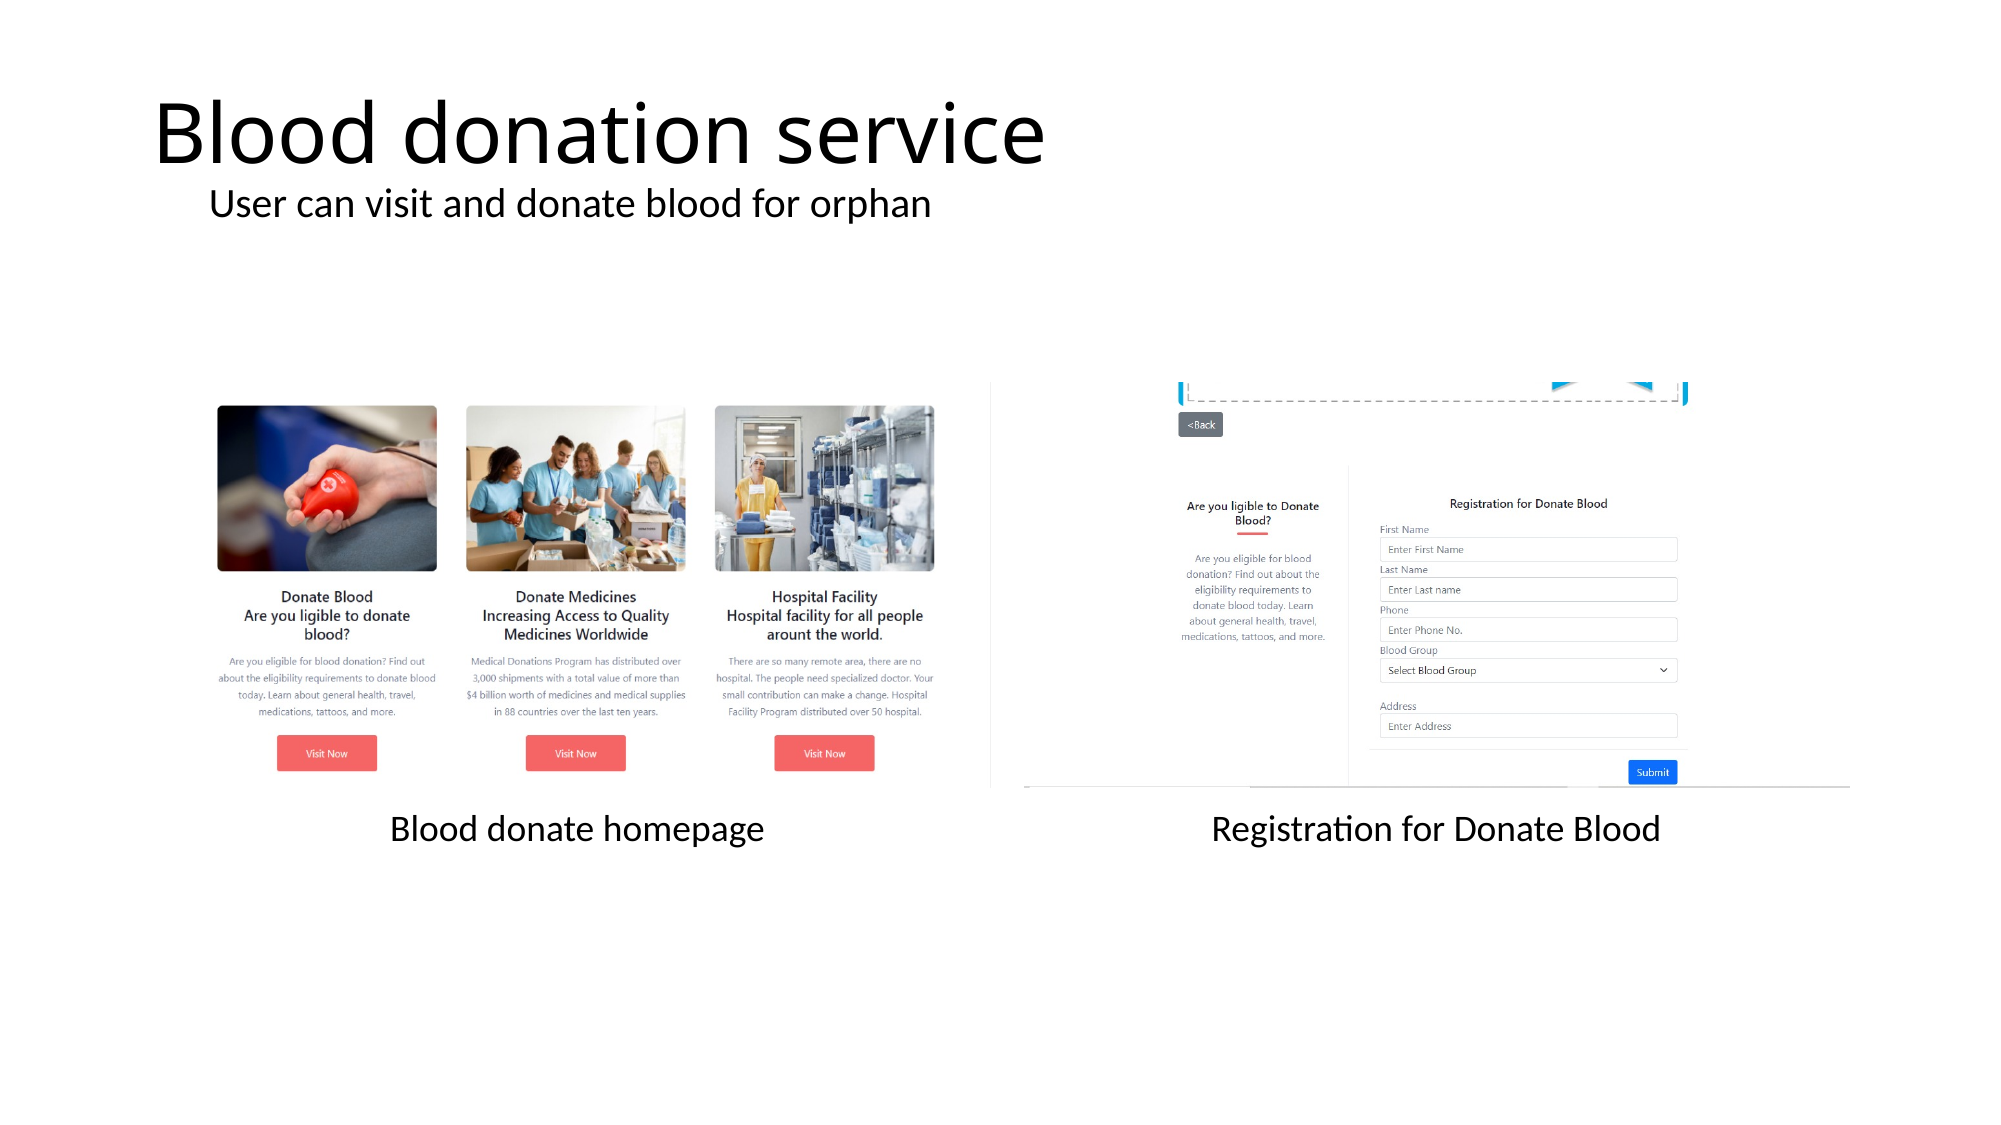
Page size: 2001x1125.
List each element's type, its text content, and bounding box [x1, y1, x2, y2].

text_box Registration for Donate Blood [1196, 796, 1677, 857]
picture [1024, 382, 1850, 788]
text_box Blood donate homepage [375, 796, 781, 857]
picture [165, 382, 991, 788]
title Blood donation service User can visit and donate blood for orphan [137, 59, 1863, 259]
list [137, 283, 1863, 1014]
